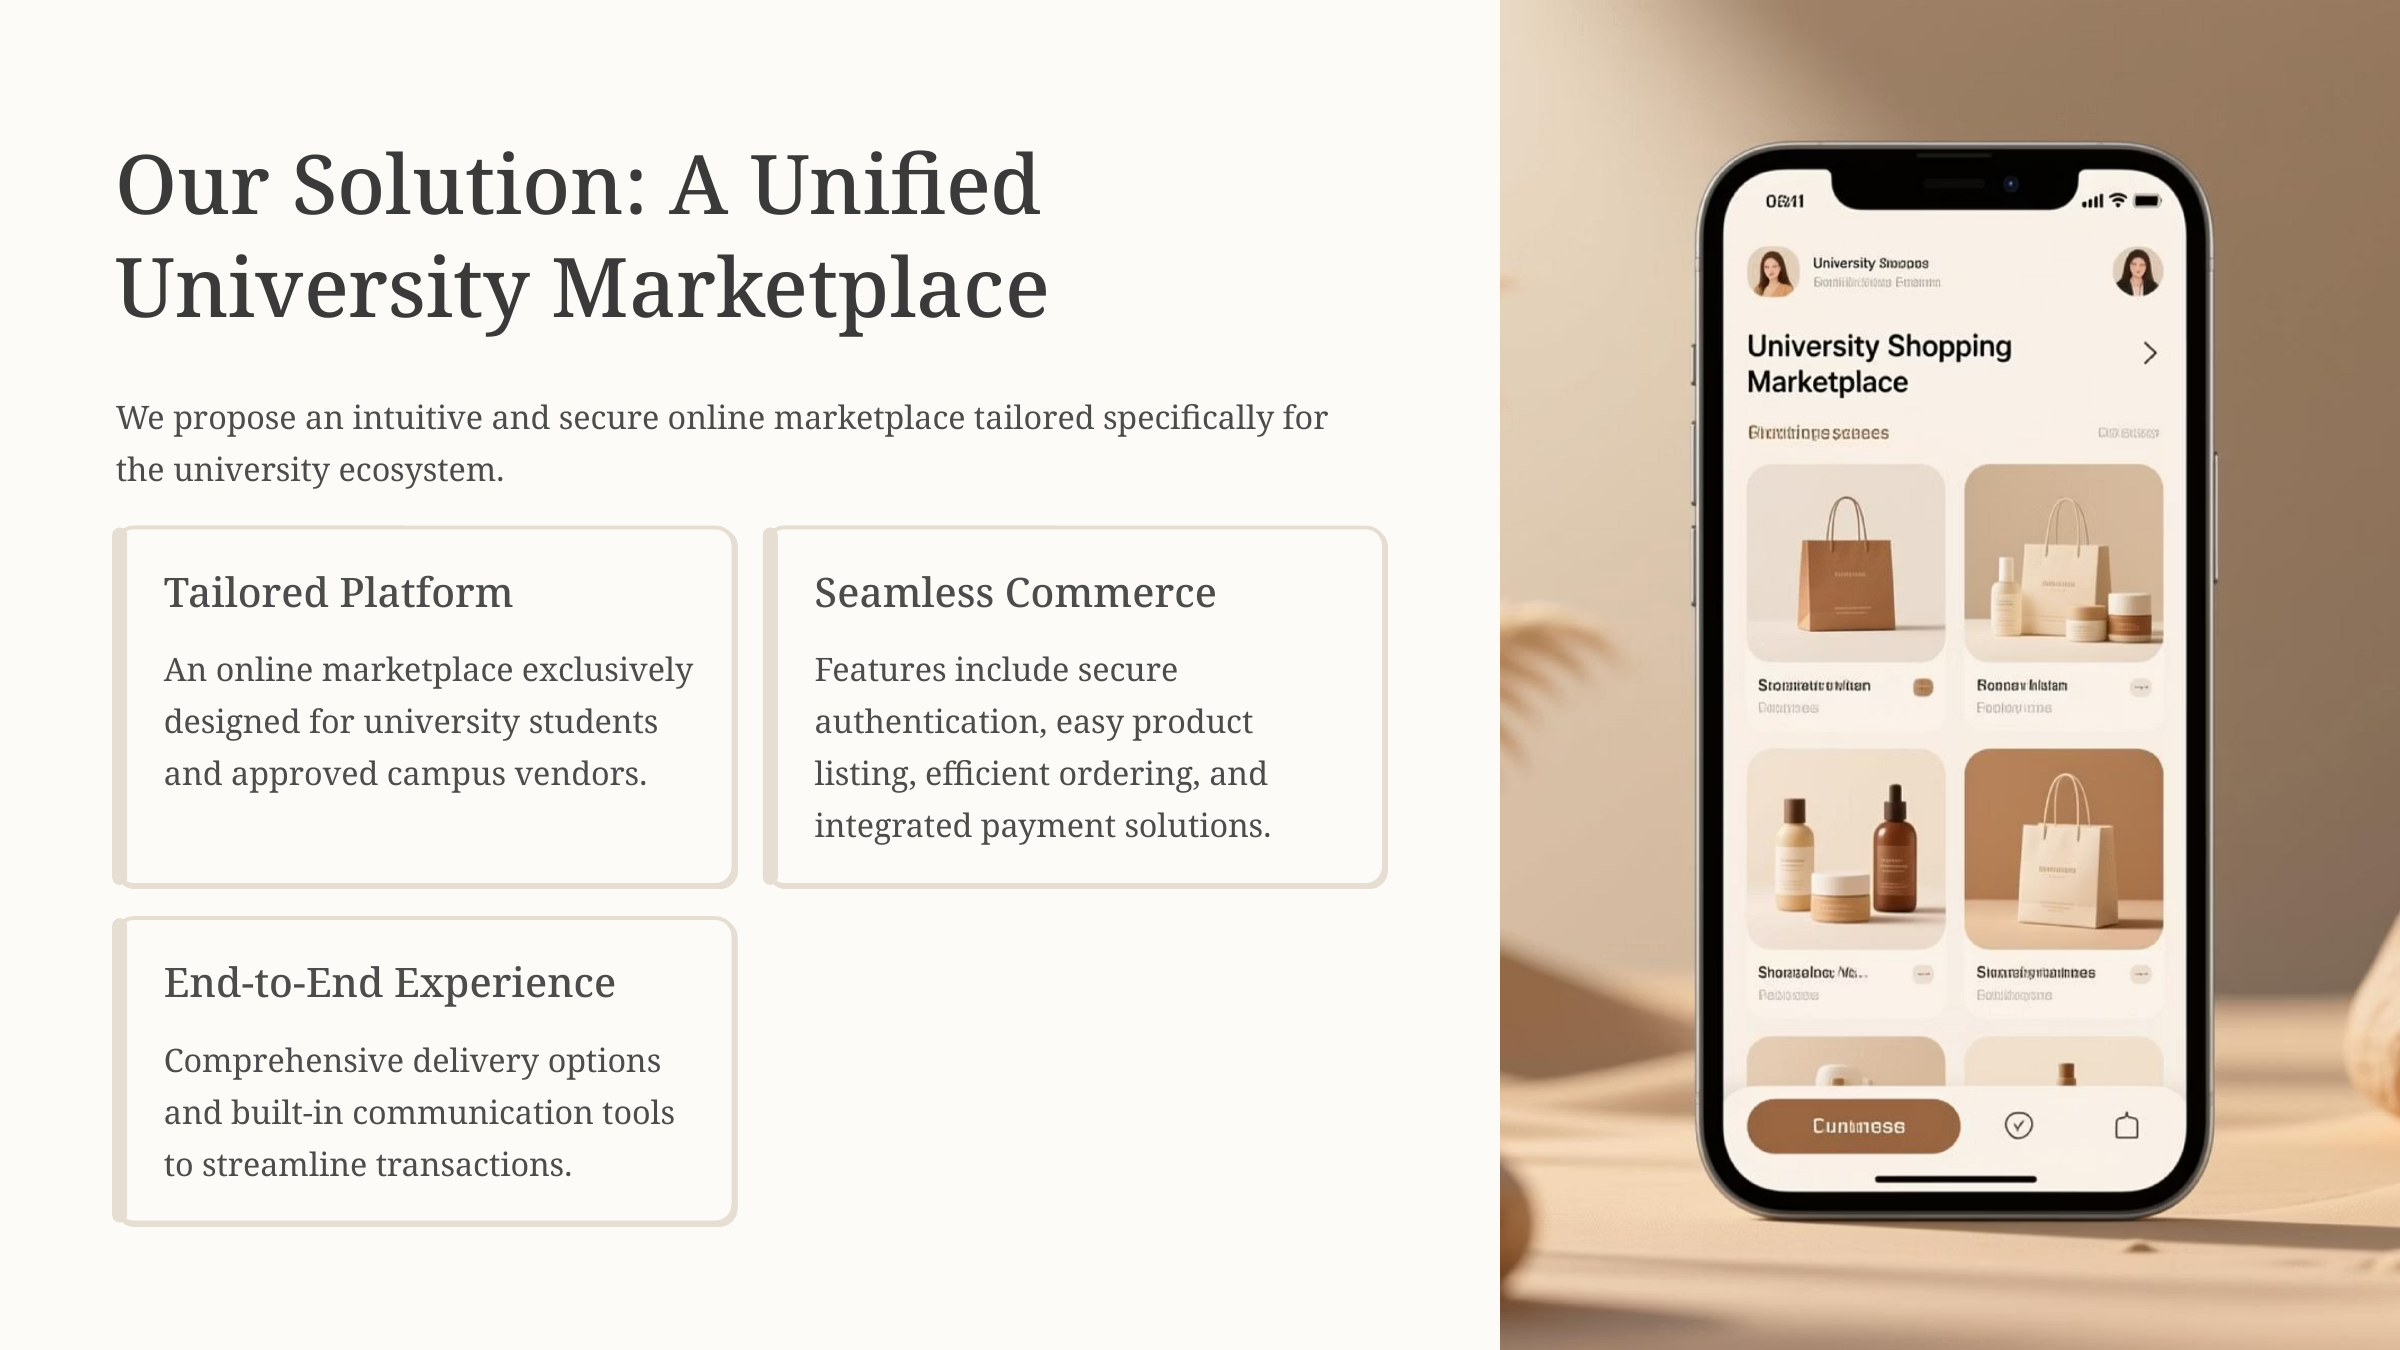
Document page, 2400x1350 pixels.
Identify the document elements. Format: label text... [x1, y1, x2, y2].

text_box Tailored Platform [164, 564, 579, 617]
text_box Our Solution: A Unified University Marketplace [115, 127, 1384, 335]
text_box Seamless Commerce [814, 564, 1229, 617]
text_box An online marketplace exclusively designed for university students and approved campus vendors. [164, 635, 697, 849]
text_box [112, 918, 128, 1223]
text_box We propose an intuitive and secure online marketplace tailored specifically for the university ecosystem. [115, 384, 1384, 491]
text_box [125, 527, 734, 885]
text_box Features include secure authentication, easy product listing, efficient ordering, and integrated payment solutions. [814, 635, 1347, 849]
text_box End-to-End Experience [164, 955, 624, 1007]
text_box [112, 527, 128, 885]
text_box [125, 918, 734, 1223]
text_box [762, 527, 778, 885]
text_box [776, 527, 1384, 885]
picture [1499, 0, 2400, 1350]
text_box Comprehensive delivery options and built-in communication tools to streamline transactions. [164, 1026, 697, 1186]
